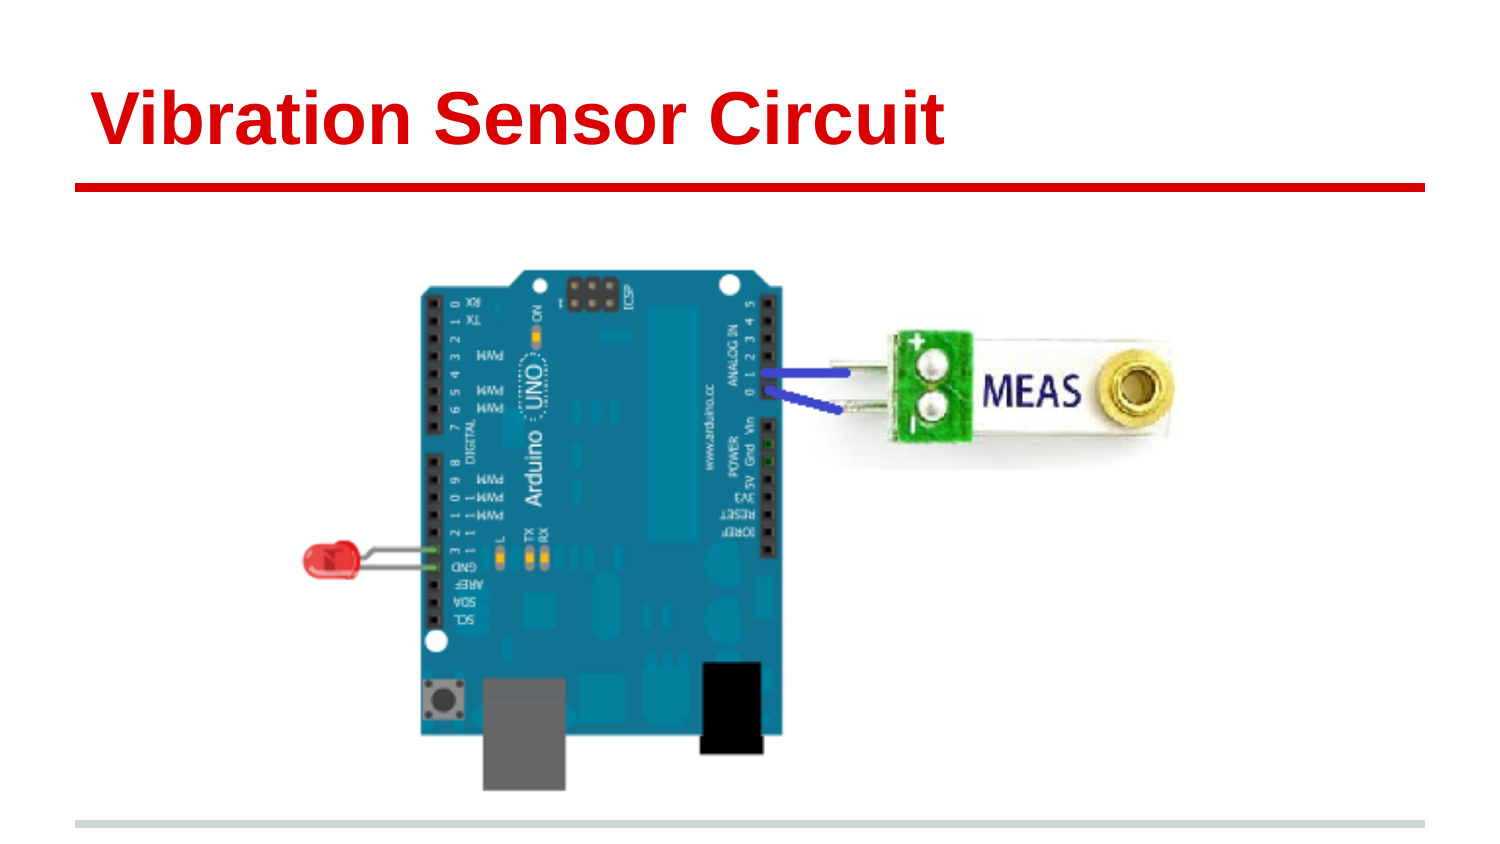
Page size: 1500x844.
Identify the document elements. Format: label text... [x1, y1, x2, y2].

title Vibration Sensor Circuit [75, 33, 1425, 175]
picture [297, 73, 1183, 844]
